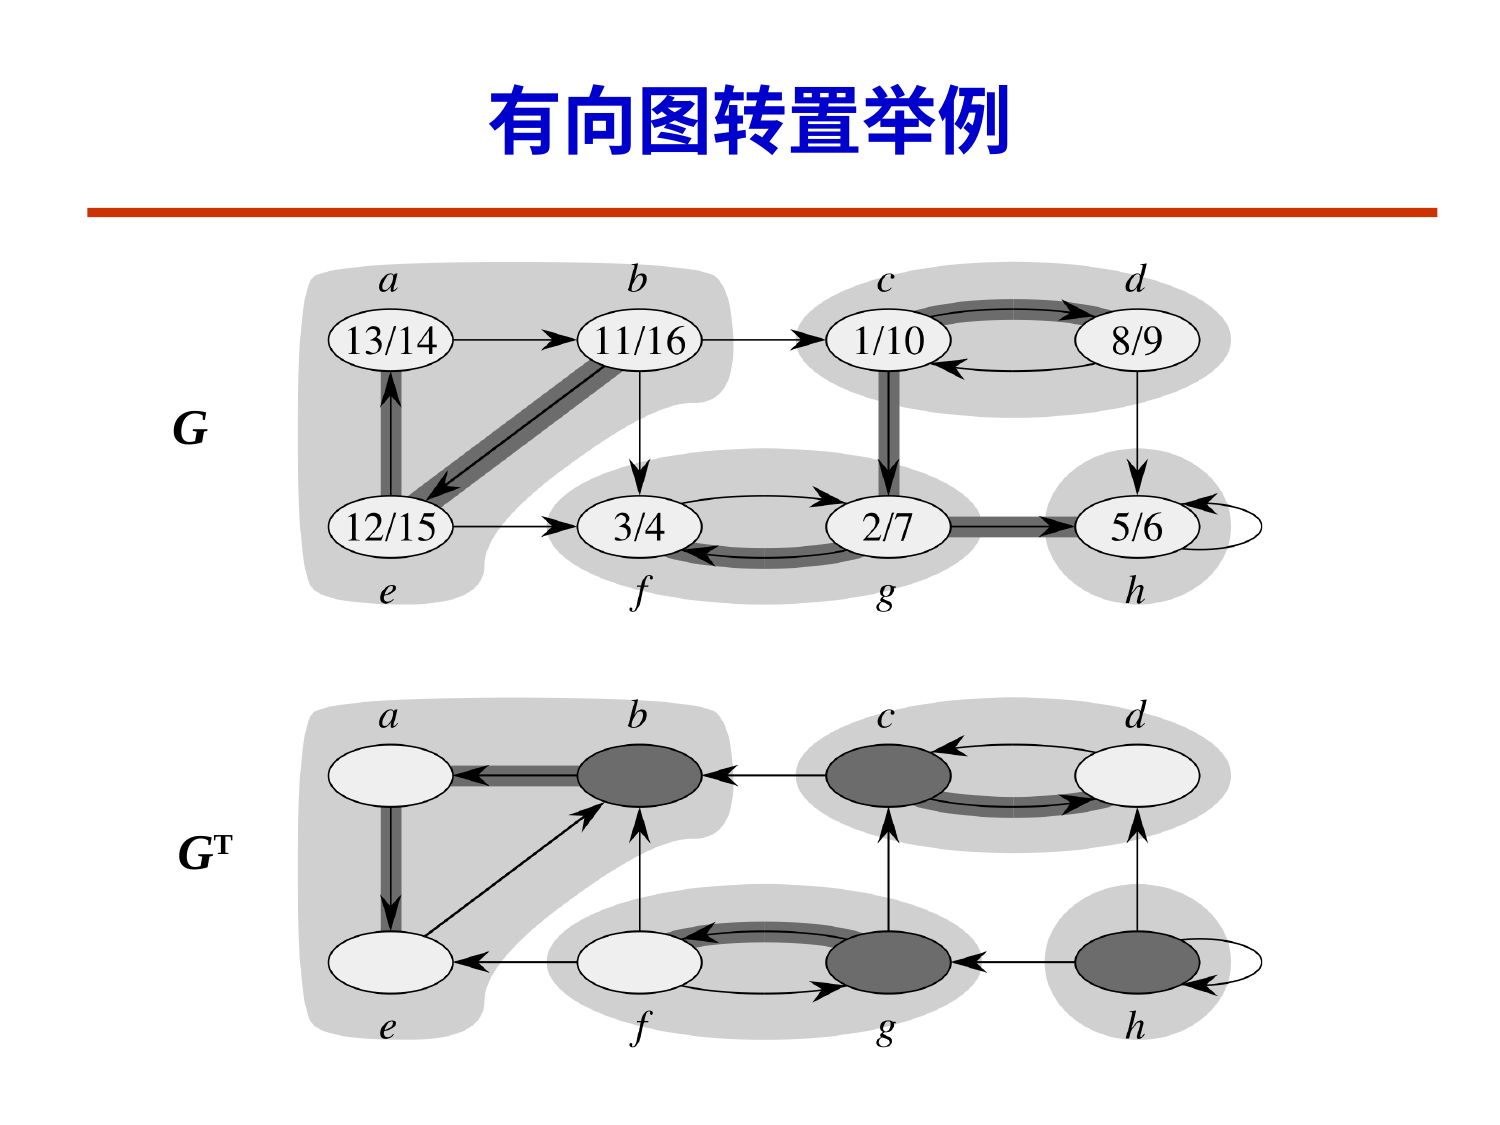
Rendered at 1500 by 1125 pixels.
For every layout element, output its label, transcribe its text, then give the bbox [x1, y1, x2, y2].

text_box GT [162, 812, 248, 888]
picture [287, 261, 1263, 1063]
text_box G [157, 387, 224, 463]
title 有向图转置举例 [112, 37, 1388, 200]
